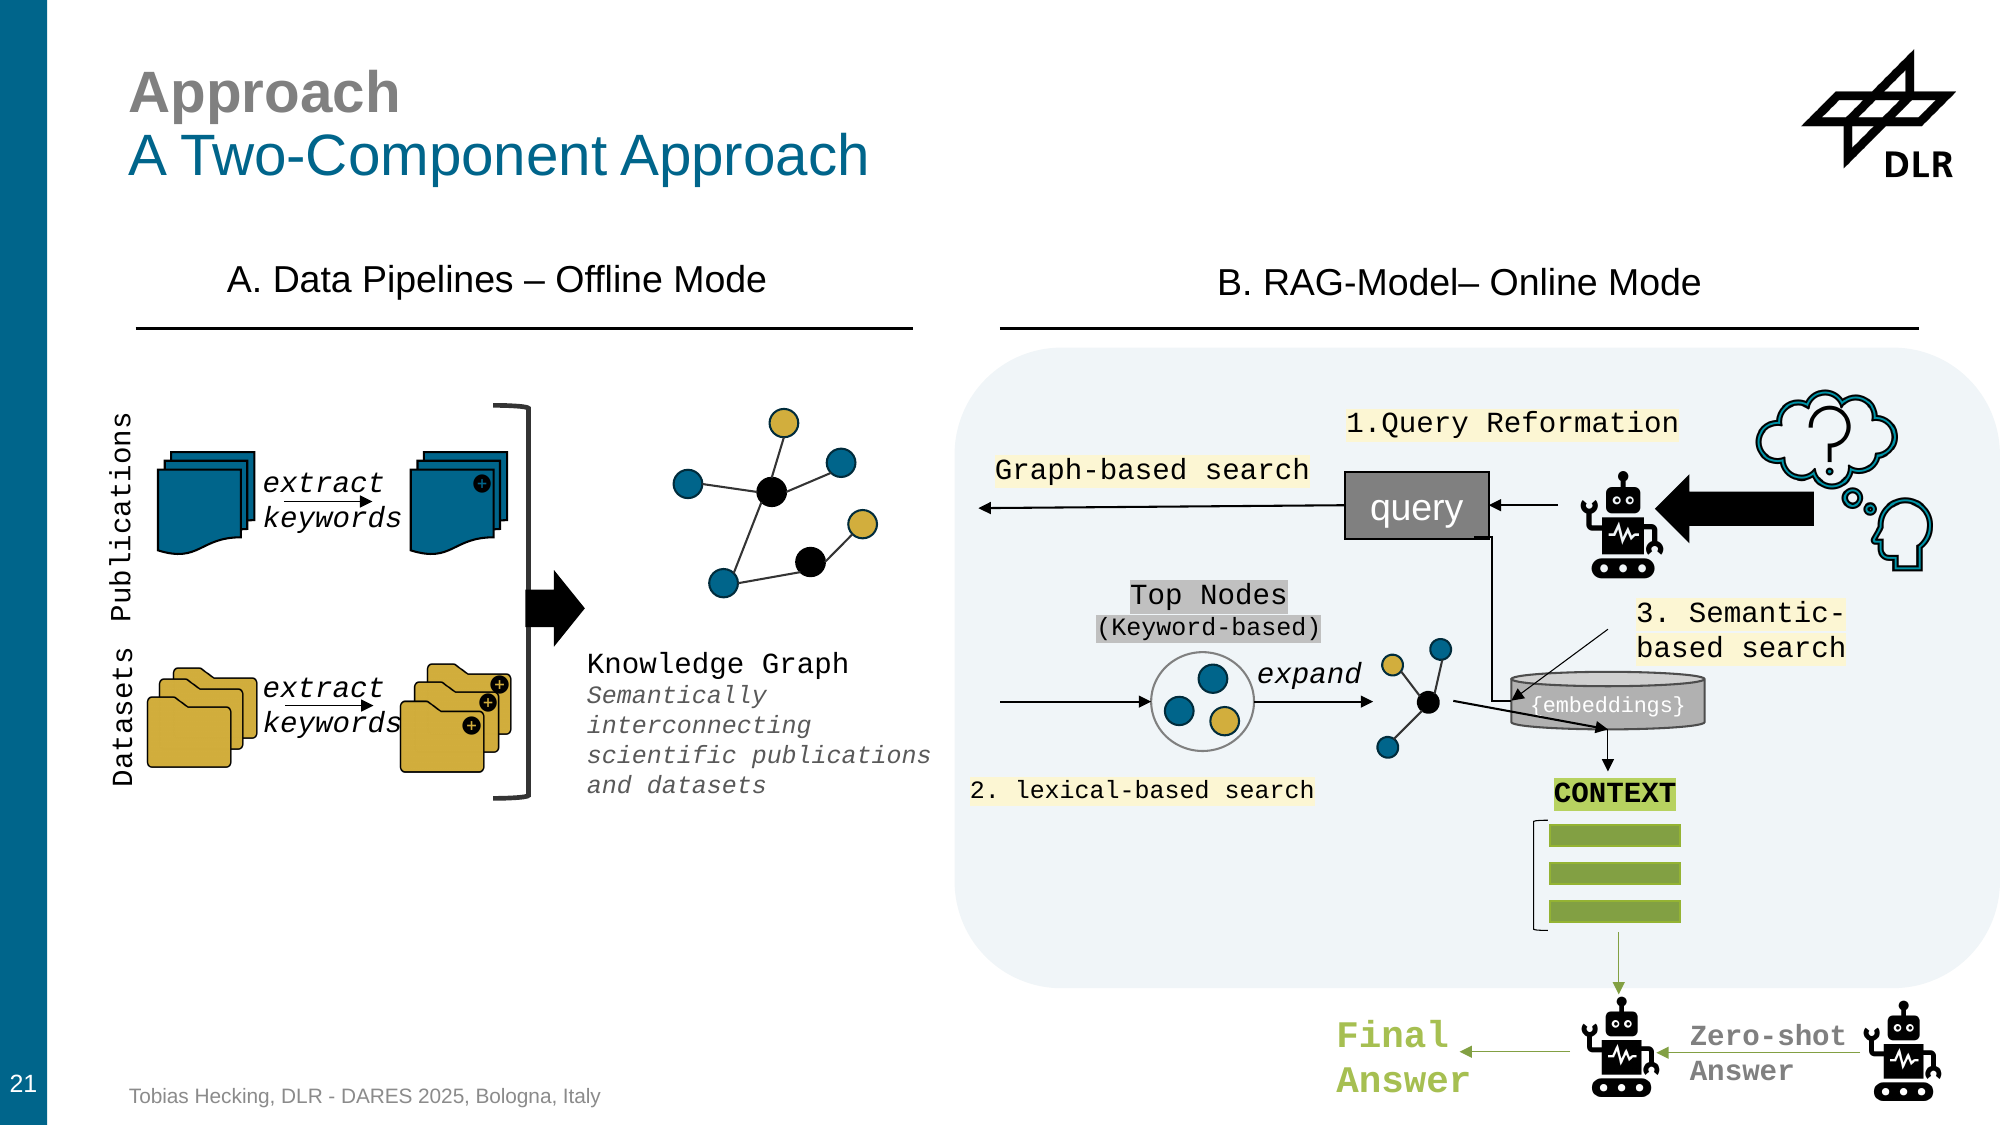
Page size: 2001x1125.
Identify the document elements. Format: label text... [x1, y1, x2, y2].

text_box Zero-shot Answer [1681, 1053, 1844, 1094]
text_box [572, 408, 978, 809]
text_box [953, 346, 2000, 990]
picture [1844, 993, 1963, 1112]
text_box [525, 570, 572, 647]
title Approach A Two-Component Approach [114, 54, 1764, 217]
footer Tobias Hecking, DLR - DARES 2025, Bologna, Italy [114, 1073, 789, 1116]
picture [1562, 989, 1681, 1108]
text_box Zero-shot Answer [1681, 1008, 1844, 1052]
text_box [93, 396, 523, 803]
slide_number 21 [0, 876, 48, 1113]
text_box B. RAG-Model– Online Mode [1202, 250, 1717, 311]
text_box [523, 406, 530, 798]
text_box A. Data Pipelines – Offline Mode [212, 247, 783, 308]
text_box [978, 382, 1942, 931]
text_box Final Answer [1321, 1002, 1508, 1108]
picture [1801, 49, 1957, 178]
